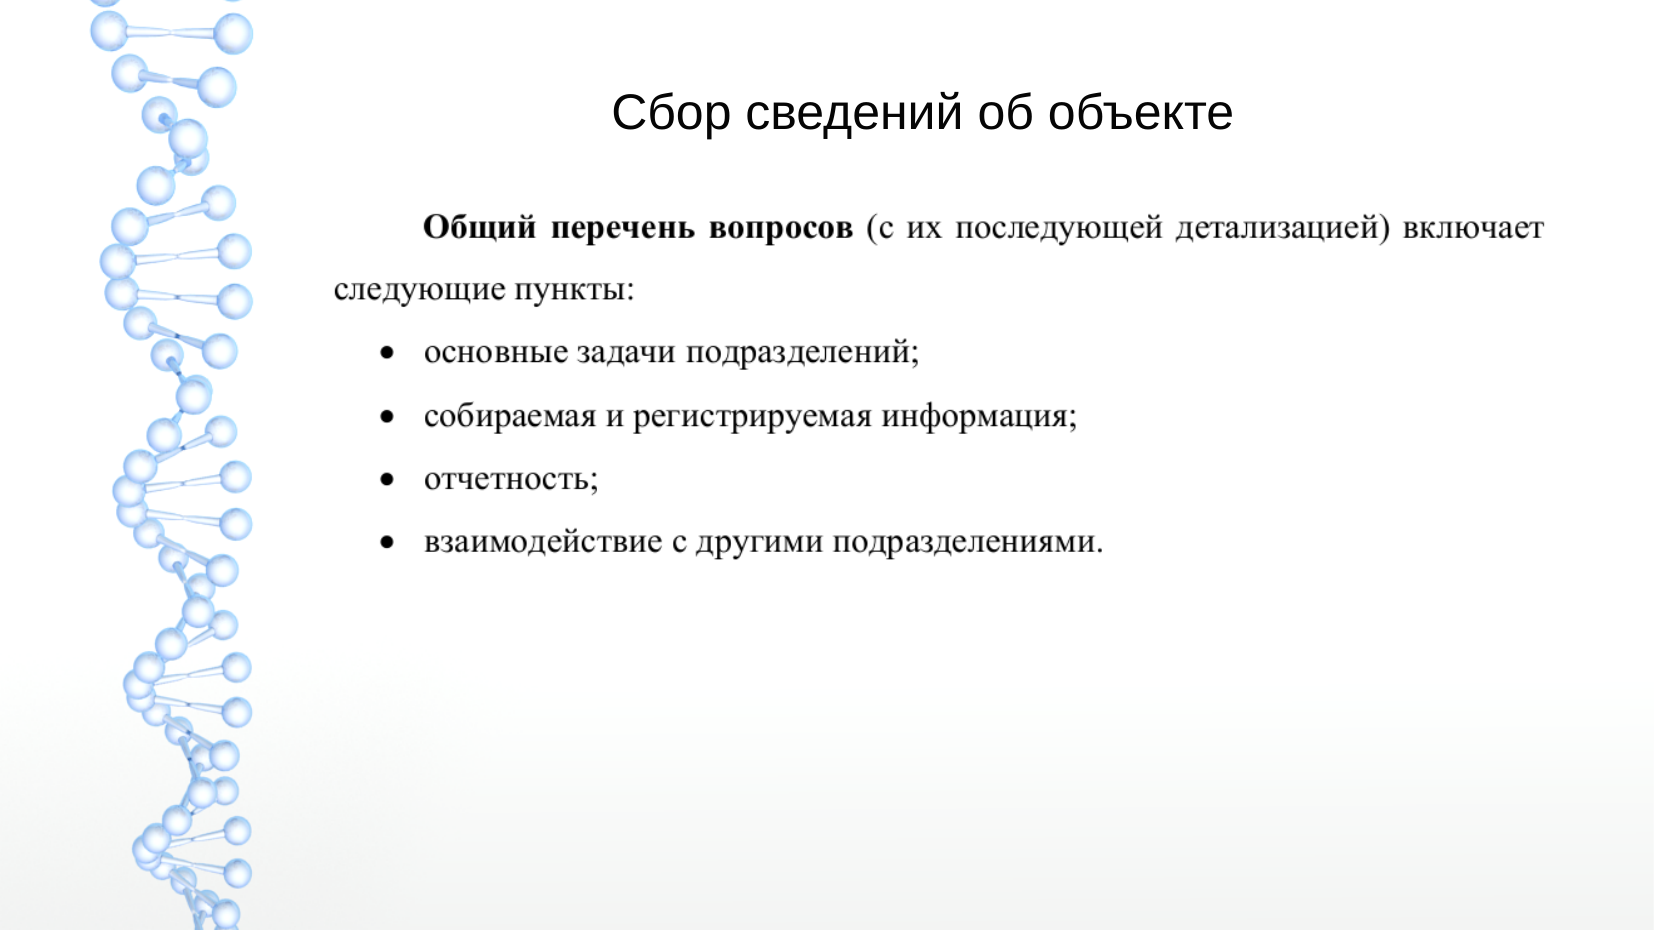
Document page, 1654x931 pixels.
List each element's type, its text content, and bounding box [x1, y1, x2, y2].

picture [0, 0, 1654, 930]
text_box Сбор сведений об объекте [265, 35, 1595, 189]
